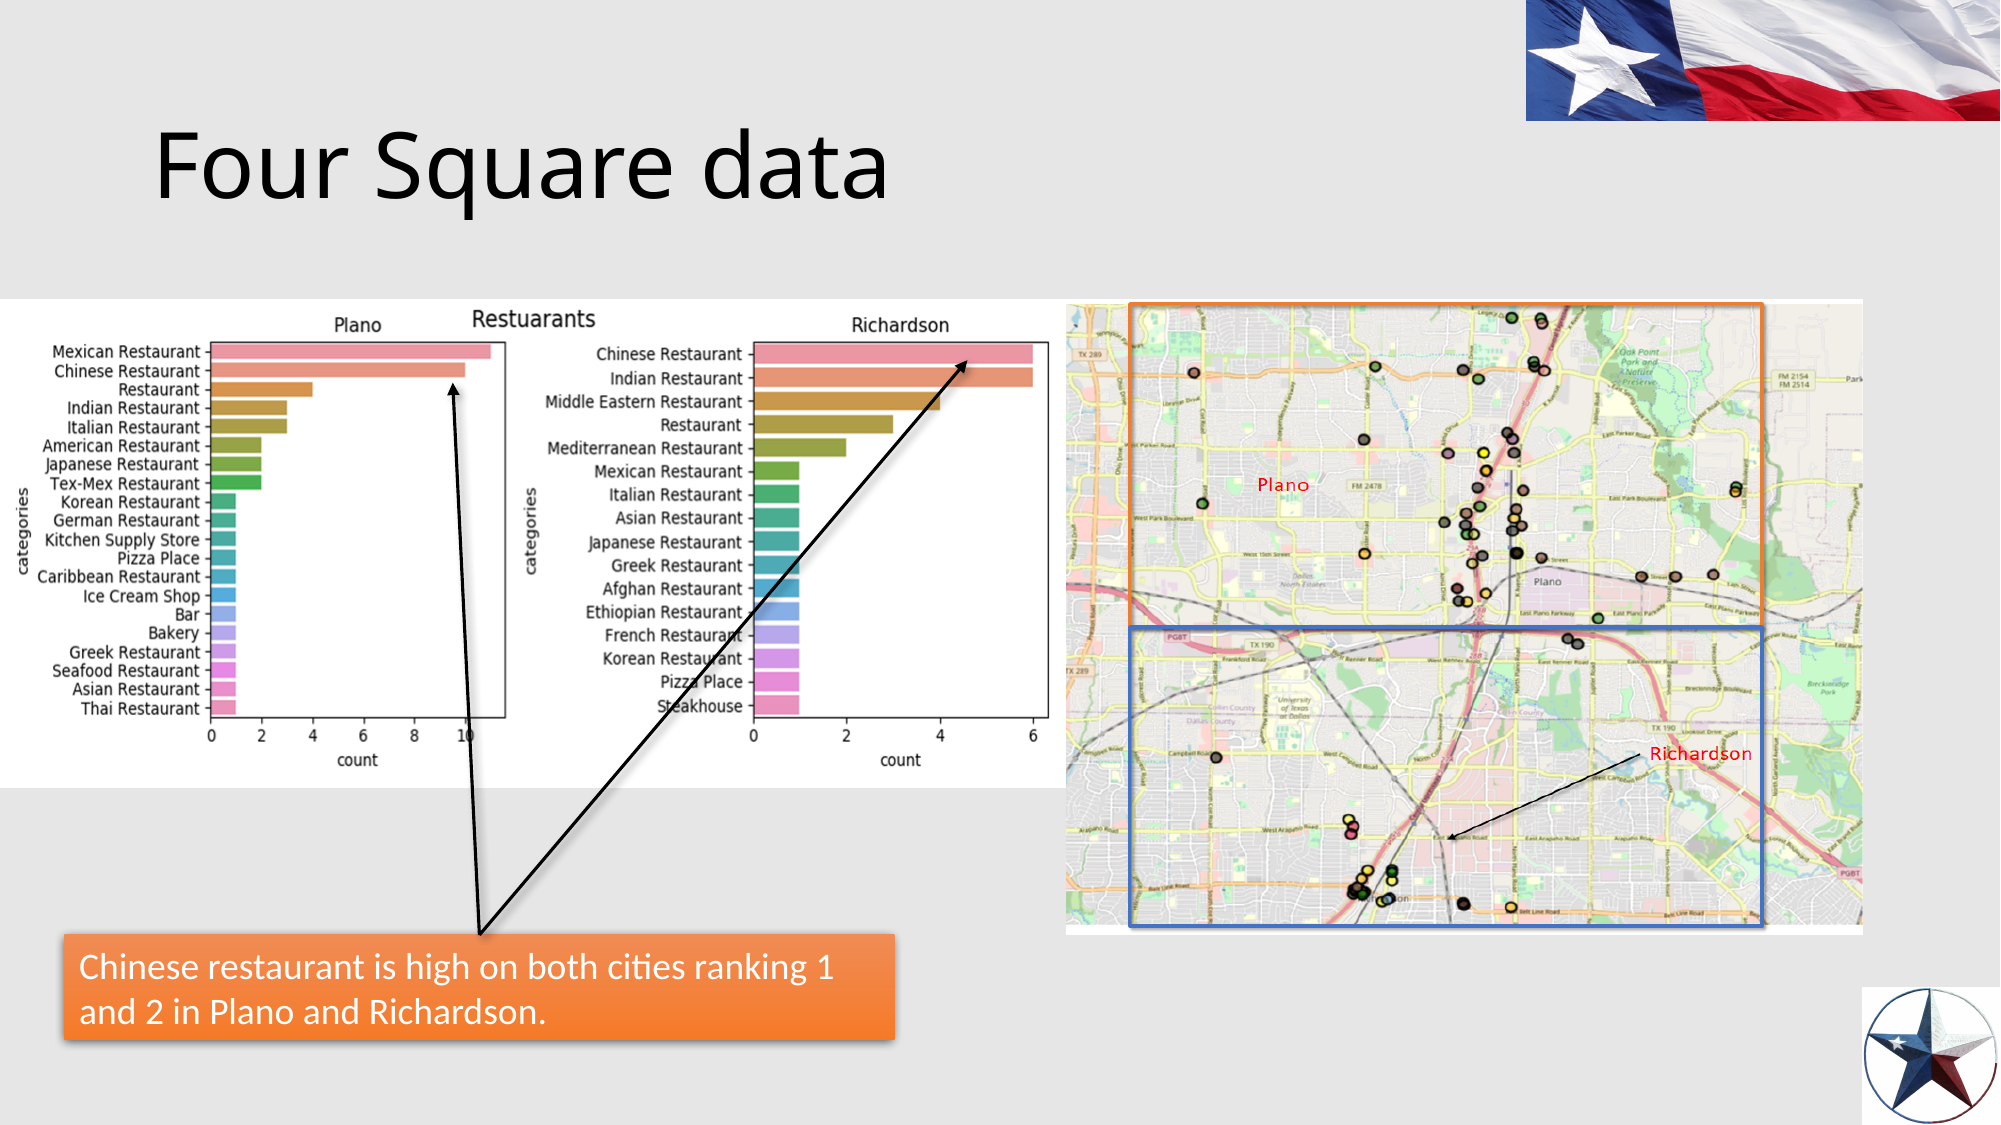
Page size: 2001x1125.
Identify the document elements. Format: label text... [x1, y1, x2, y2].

title Four Square data [137, 59, 1863, 278]
picture [1526, 0, 2000, 121]
picture [1862, 987, 2000, 1125]
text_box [479, 360, 968, 936]
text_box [452, 382, 479, 936]
text_box Chinese restaurant is high on both cities ranking 1 and 2 in Plano and Richardson. [64, 934, 895, 1040]
picture [0, 299, 1863, 935]
